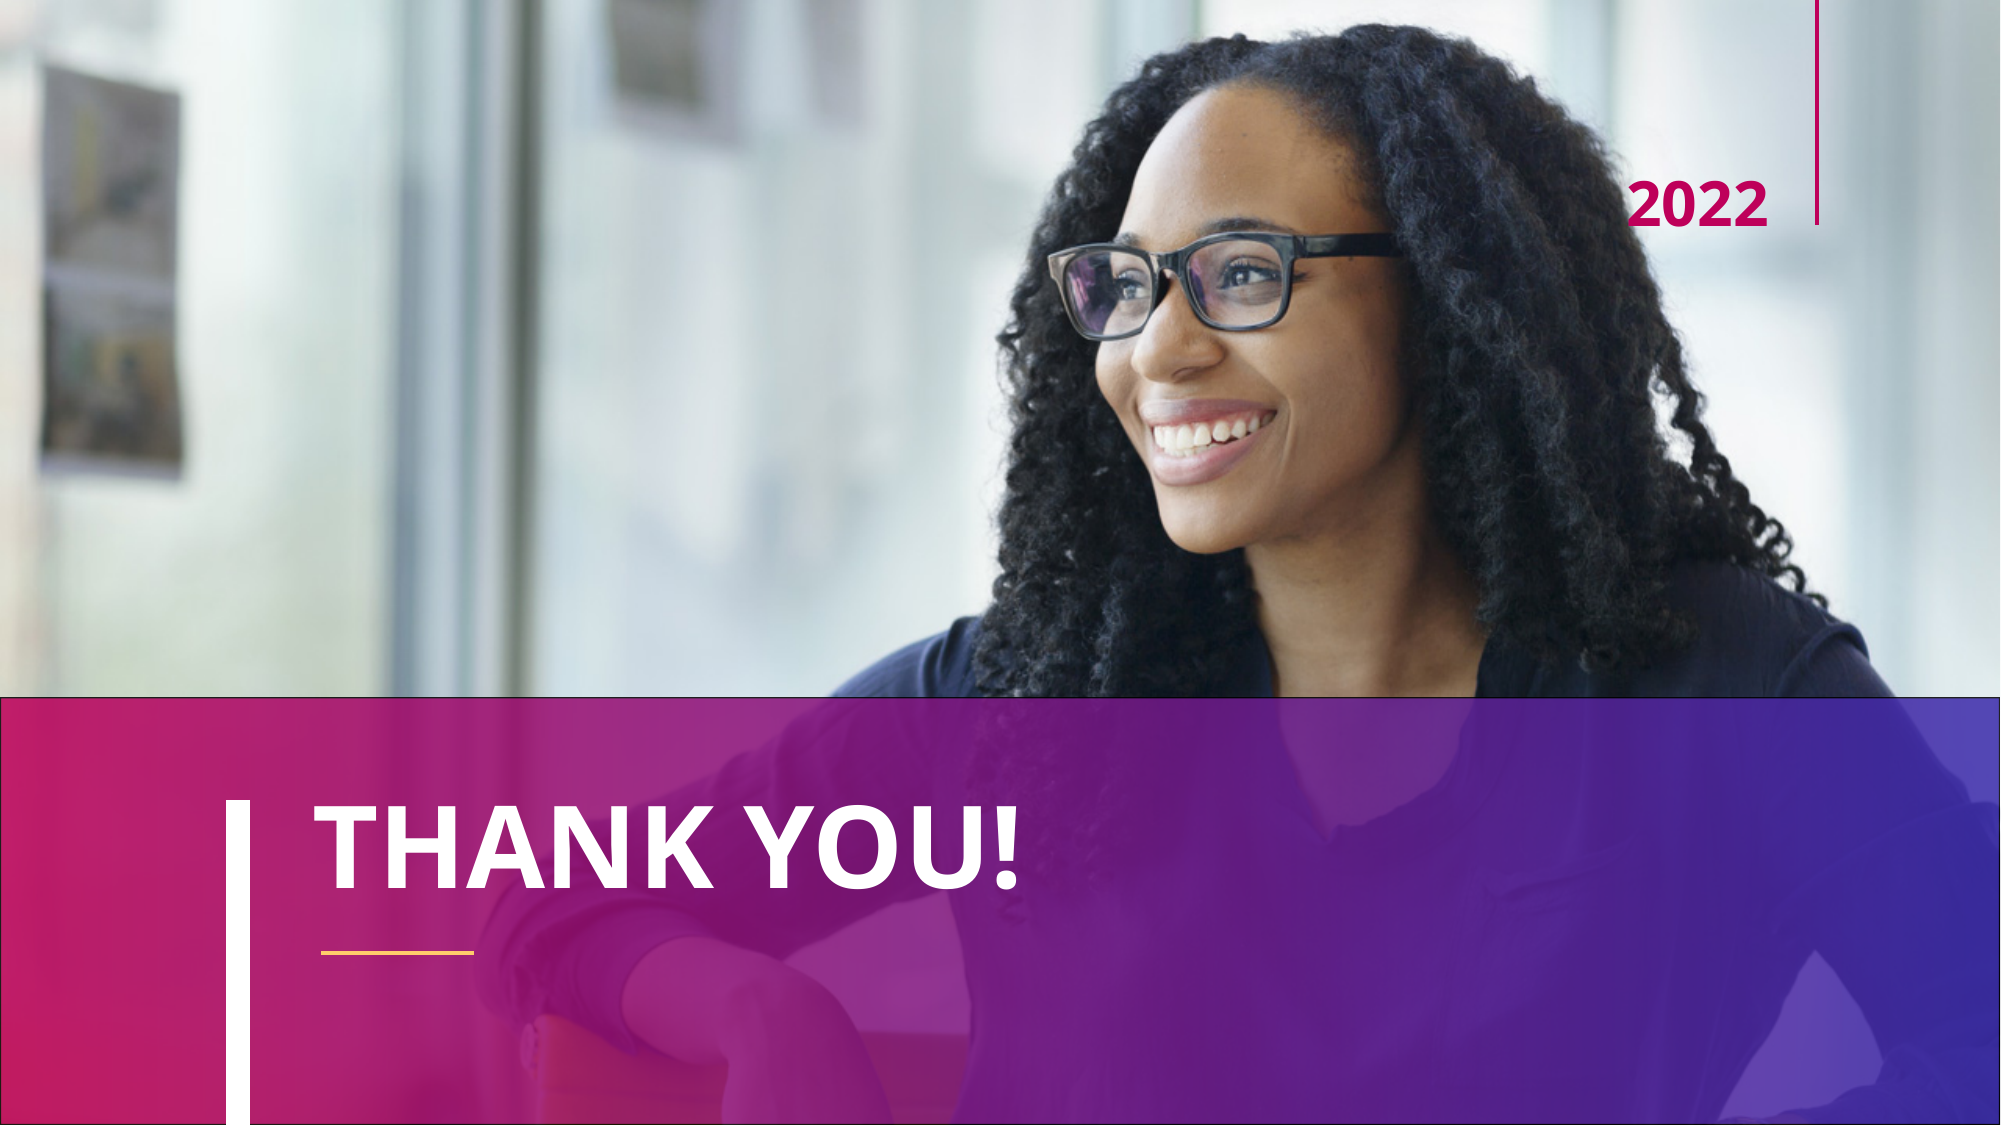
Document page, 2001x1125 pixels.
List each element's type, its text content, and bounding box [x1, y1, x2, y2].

title THANK YOU! [297, 771, 1743, 922]
picture [0, 0, 2001, 1125]
list 2022 [1532, 165, 1785, 264]
